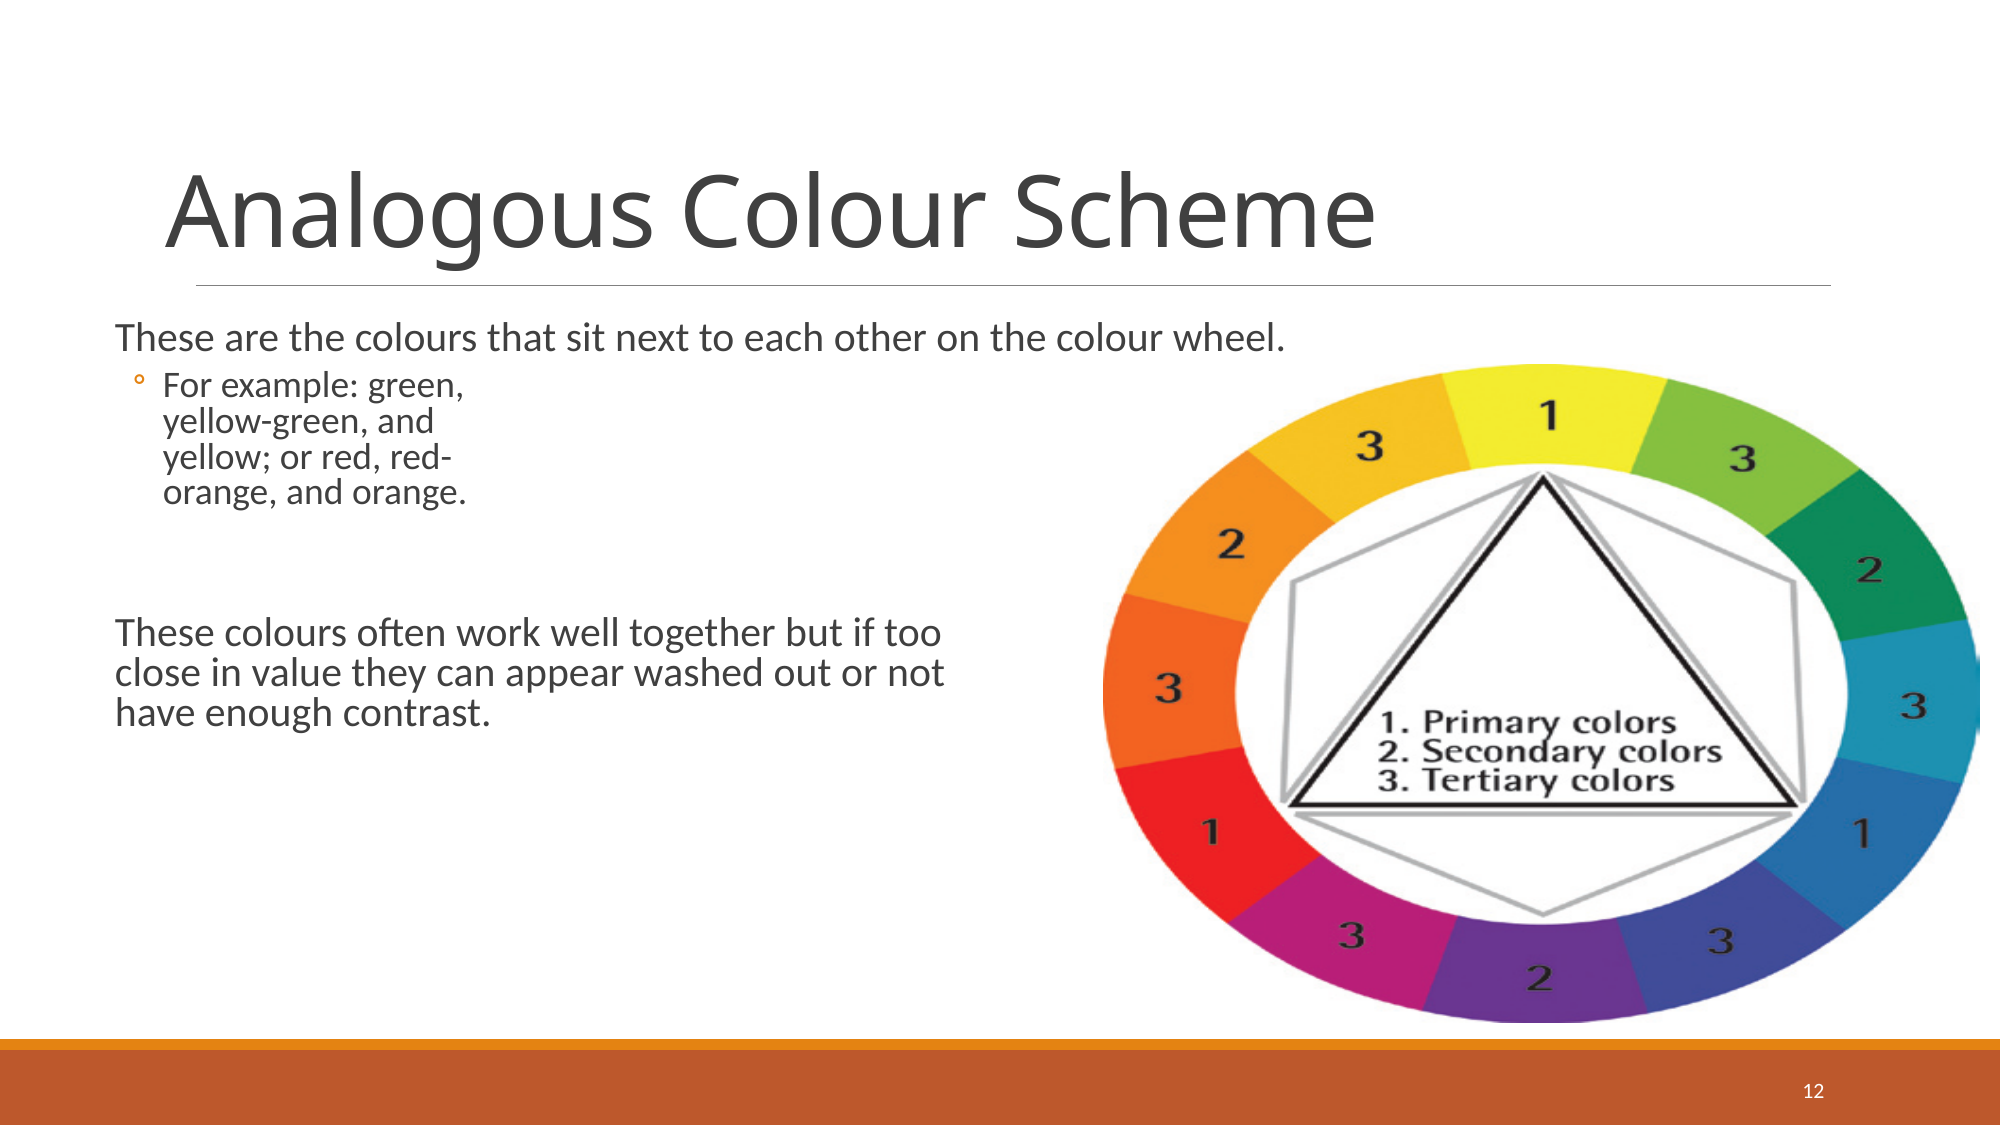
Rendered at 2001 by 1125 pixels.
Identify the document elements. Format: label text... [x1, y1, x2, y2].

picture [1102, 363, 1981, 1024]
title Analogous Colour Scheme [150, 87, 1950, 275]
slide_number 12 [1624, 1059, 1840, 1120]
list These are the colours that sit next to each other on the colour wheel. For example: green, yellow-green, and yellow; or red, red- orange, and orange. These colours often work well together but if too close in value they can appear washed out or not have enough contrast. [99, 312, 1950, 1055]
